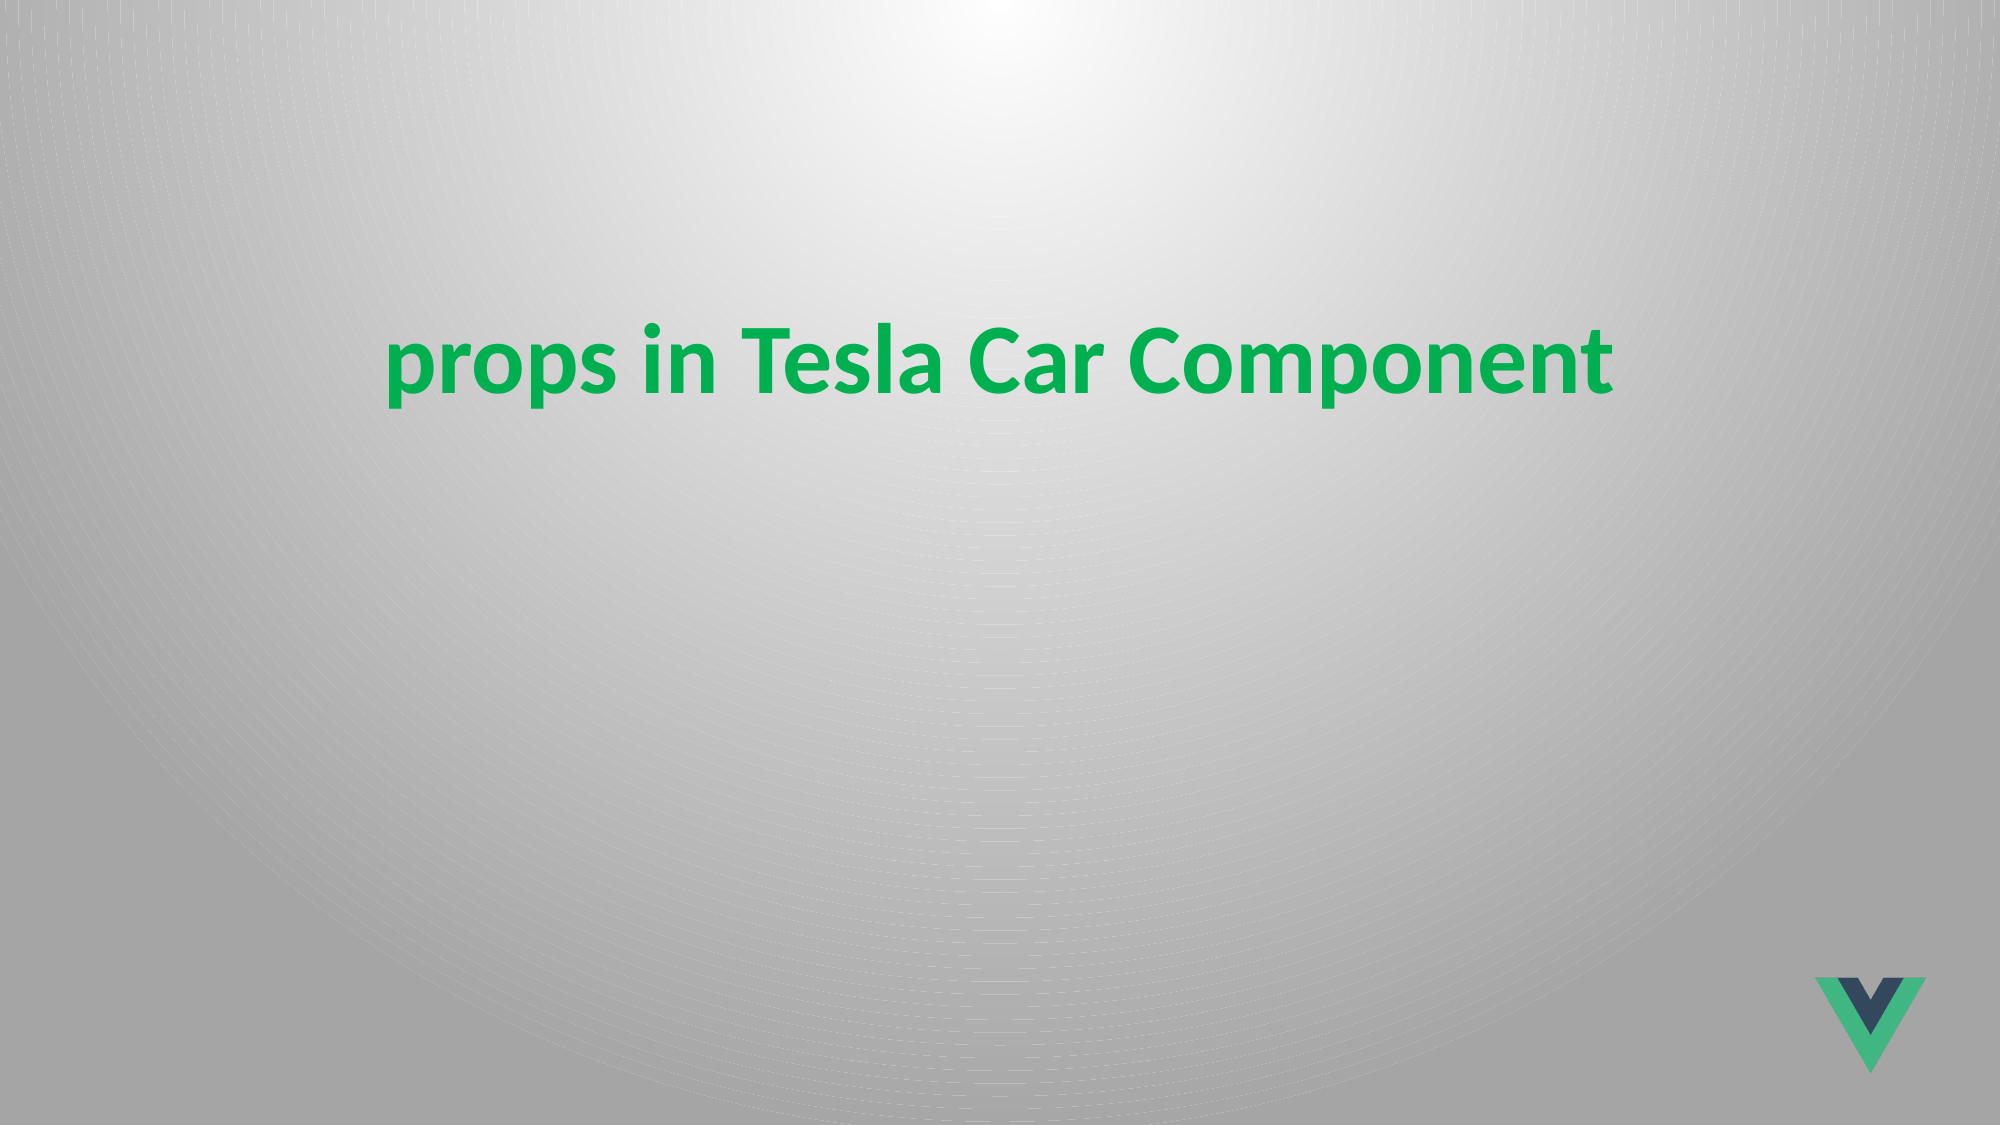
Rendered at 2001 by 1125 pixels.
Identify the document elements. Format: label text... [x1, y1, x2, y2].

list props in Tesla Car Component [137, 299, 1863, 1014]
picture [1815, 970, 1926, 1081]
